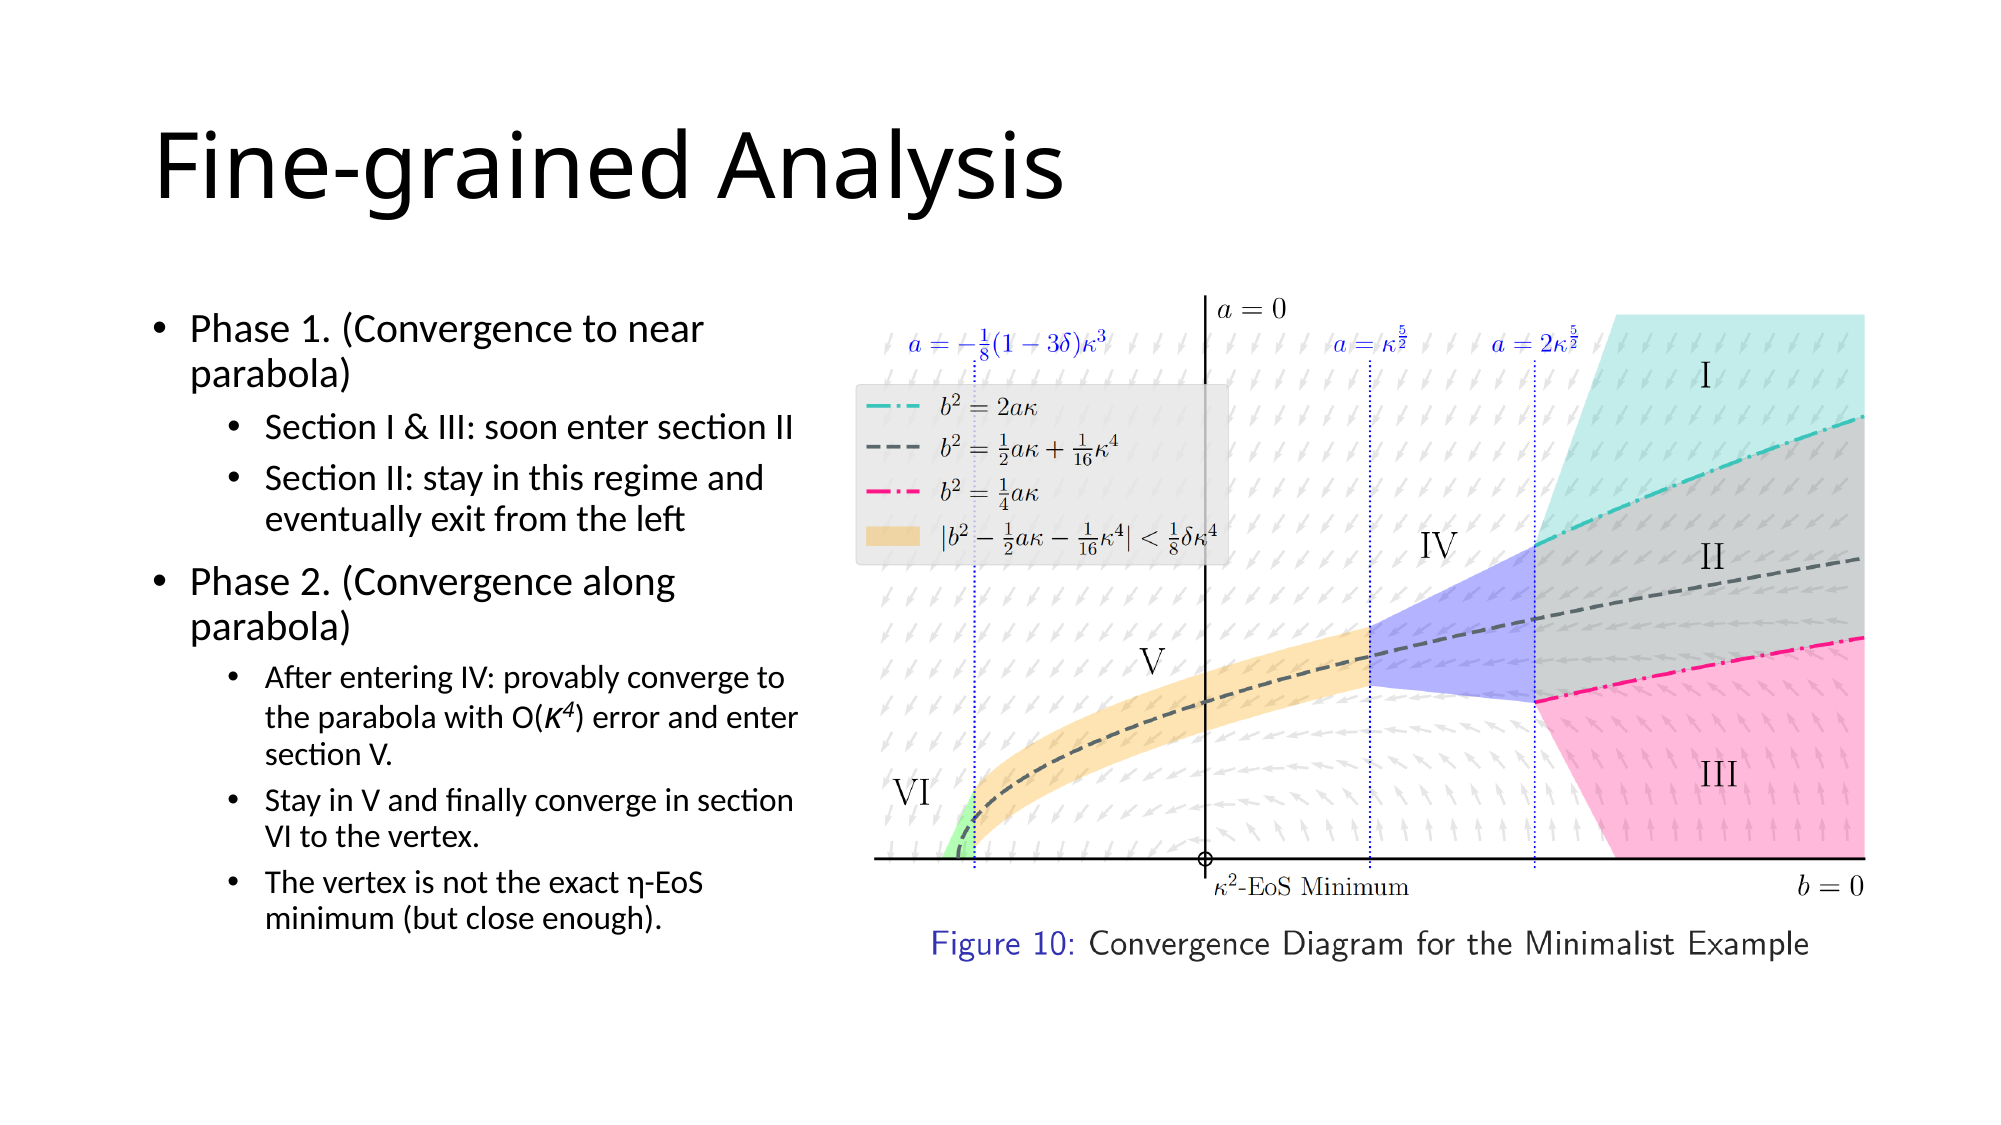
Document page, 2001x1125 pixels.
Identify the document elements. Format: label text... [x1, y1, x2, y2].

picture [827, 277, 1886, 973]
list Phase 1. (Convergence to near parabola) Section I & III: soon enter section II Section II: stay in this regime and eventually exit from the left Phase 2. (Convergence along parabola) After entering IV: provably converge to the parabola with O(κ4) error and enter section V. Stay in V and finally converge in section VI to the vertex. The vertex is not the exact η-EoS minimum (but close enough). [137, 299, 818, 1014]
title Fine-grained Analysis [137, 59, 1863, 278]
